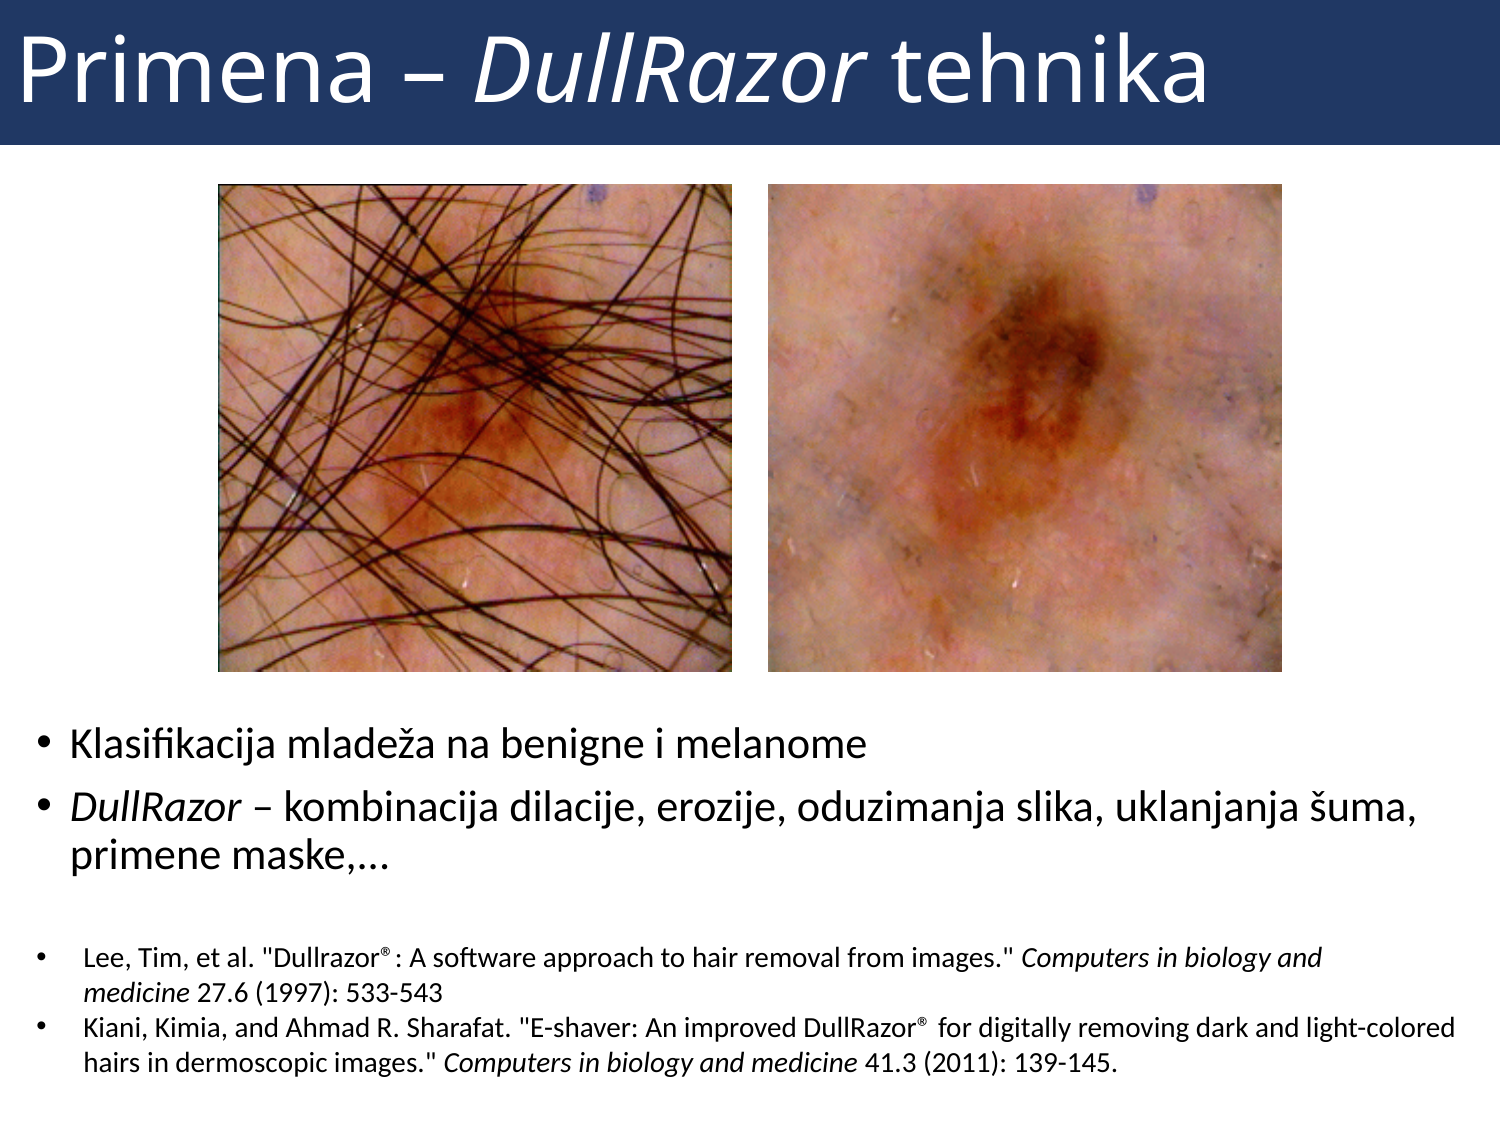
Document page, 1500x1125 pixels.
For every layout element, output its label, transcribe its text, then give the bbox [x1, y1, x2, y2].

list Klasifikacija mladeža na benigne i melanome DullRazor – kombinacija dilacije, erozije, oduzimanja slika, uklanjanja šuma, primene maske,... [21, 712, 1479, 888]
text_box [218, 184, 1282, 672]
title Primena – DullRazor tehnika [0, 0, 1500, 145]
text_box Lee, Tim, et al. "Dullrazor®: A software approach to hair removal from images." Computers in biology and medicine 27.6 (1997): 533-543 Kiani, Kimia, and Ahmad R. Sharafat. "E-shaver: An improved DullRazor® for digitally removing dark and light-colored hairs in dermoscopic images." Computers in biology and medicine 41.3 (2011): 139-145. [21, 930, 1479, 1086]
